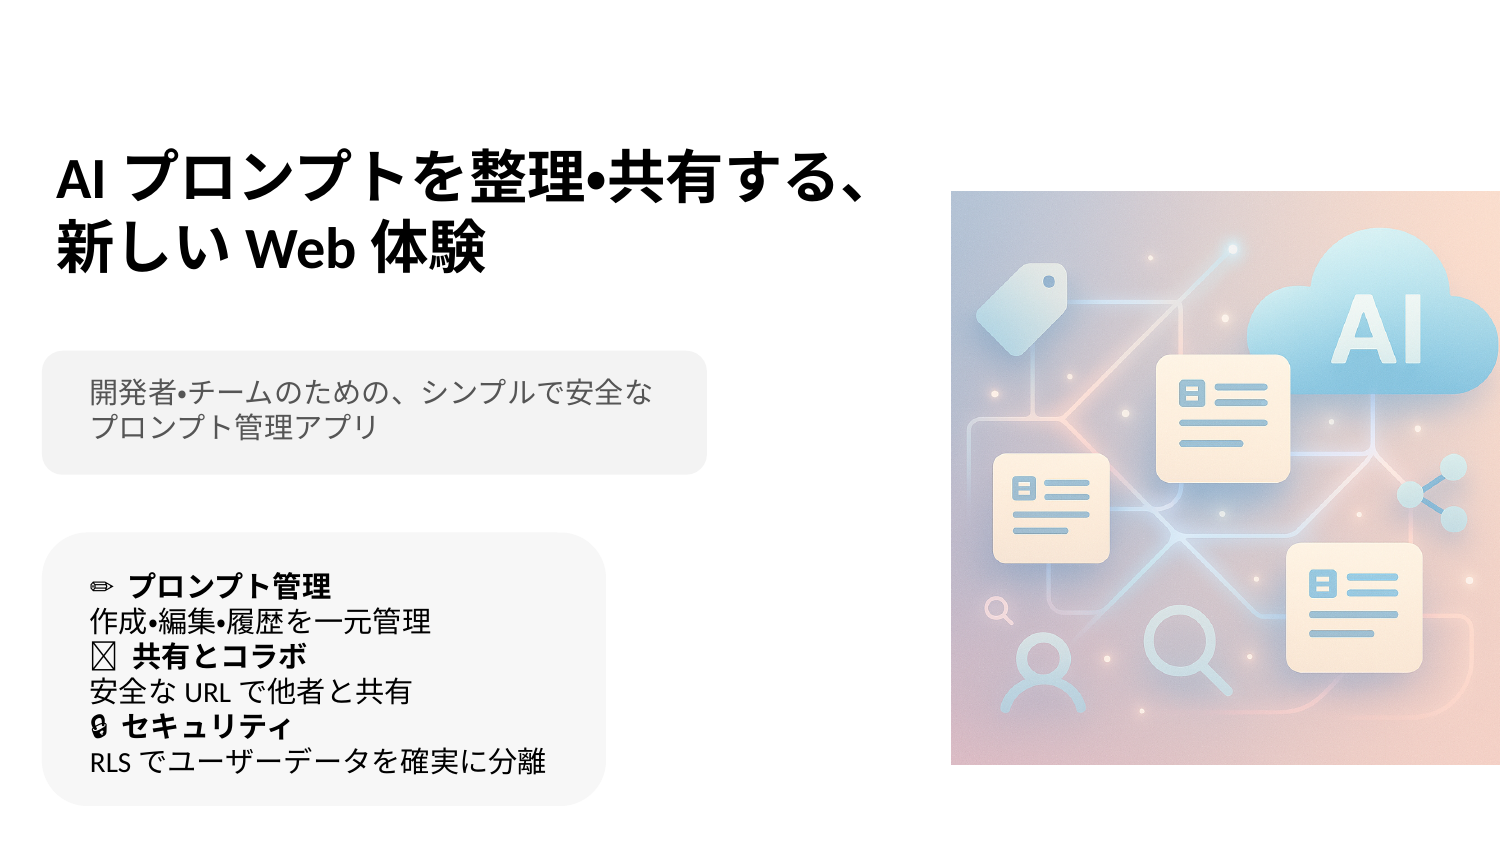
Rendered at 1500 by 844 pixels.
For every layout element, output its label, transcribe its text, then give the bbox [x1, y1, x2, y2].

text_box [40, 531, 604, 808]
text_box 開発者・チームのための、シンプルで安全な プロンプト管理アプリ [75, 363, 918, 454]
text_box AIプロンプトを整理・共有する、新しいWeb体験 [41, 133, 933, 293]
text_box [40, 349, 708, 476]
text_box ✏️ プロンプト管理 作成・編集・履歴を一元管理 🔗 共有とコラボ 安全なURLで他者と共有 🔒 セキュリティ RLSでユーザーデータを確実に分離 [74, 560, 825, 786]
picture [950, 191, 1500, 765]
